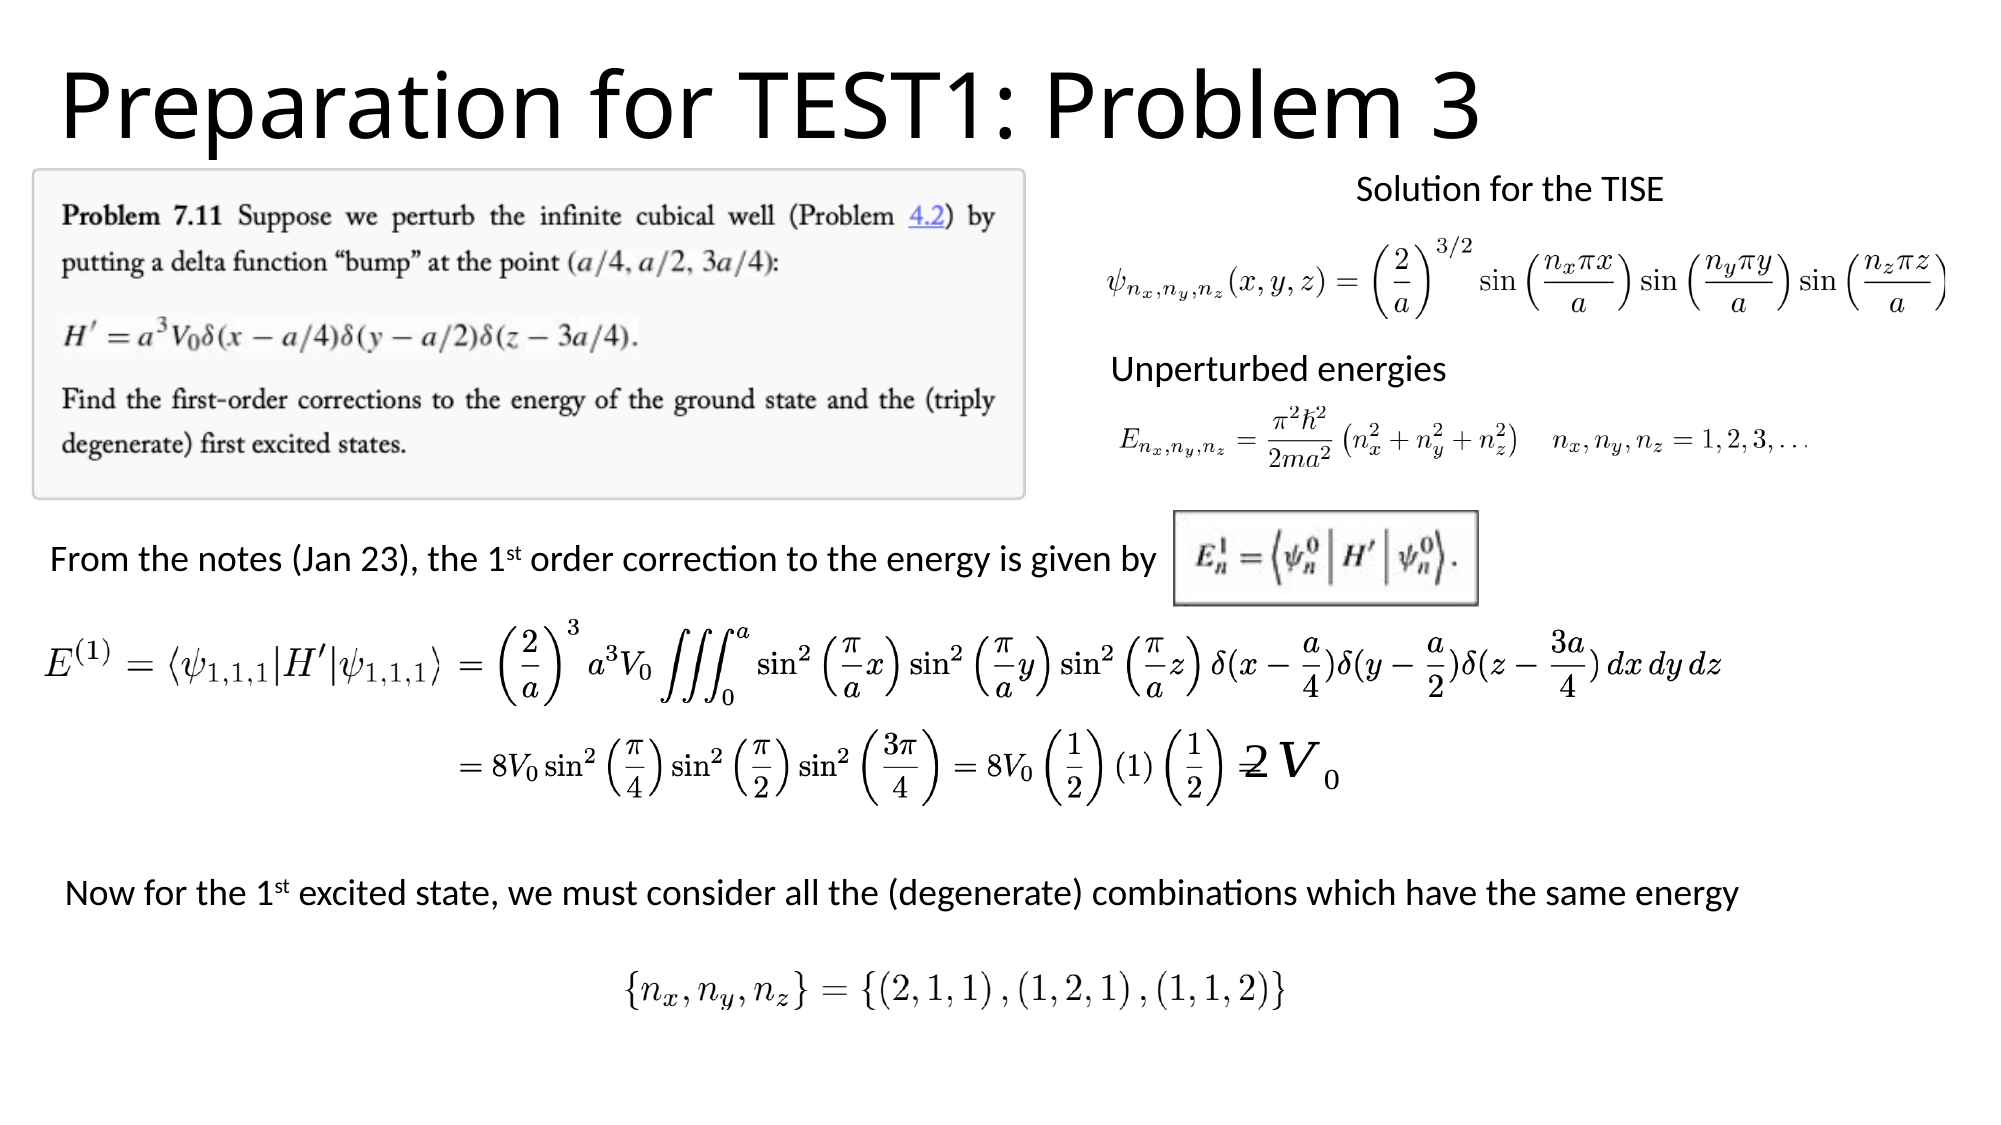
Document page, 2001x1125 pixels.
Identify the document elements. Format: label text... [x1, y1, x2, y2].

picture [31, 168, 1026, 502]
picture [454, 720, 1265, 811]
text_box From the notes (Jan 23), the 1st order correction to the energy is given by [35, 526, 1166, 587]
text_box Unperturbed energies [1095, 336, 1463, 397]
picture [1107, 235, 1946, 319]
text_box Solution for the TISE [1341, 156, 1681, 217]
picture [624, 970, 1284, 1010]
text_box Preparation for TEST1: Problem 3 [43, 0, 1769, 218]
text_box Now for the 1st excited state, we must consider all the (degenerate) combinations which have the same energy [50, 860, 1765, 921]
picture [43, 637, 440, 686]
picture [1119, 405, 1807, 467]
picture [454, 501, 1730, 719]
